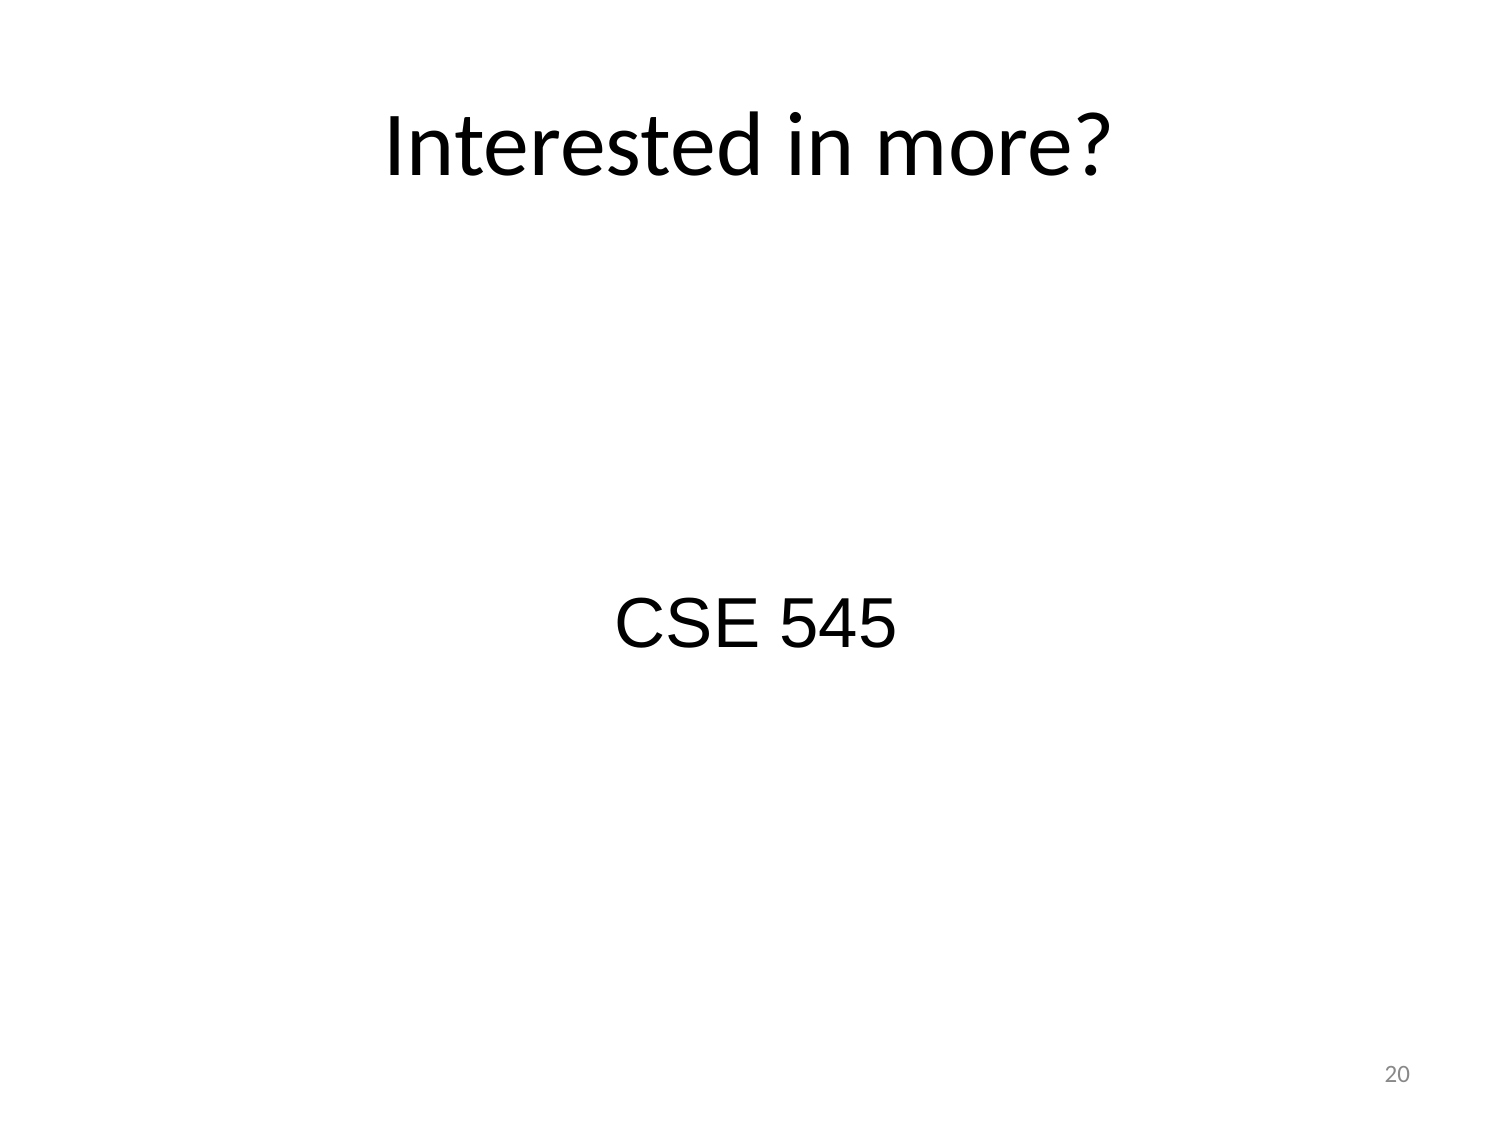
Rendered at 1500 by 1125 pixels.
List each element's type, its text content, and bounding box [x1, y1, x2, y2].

text_box CSE 545 [599, 569, 913, 669]
title Interested in more? [75, 45, 1425, 233]
slide_number 20 [1074, 1042, 1425, 1103]
